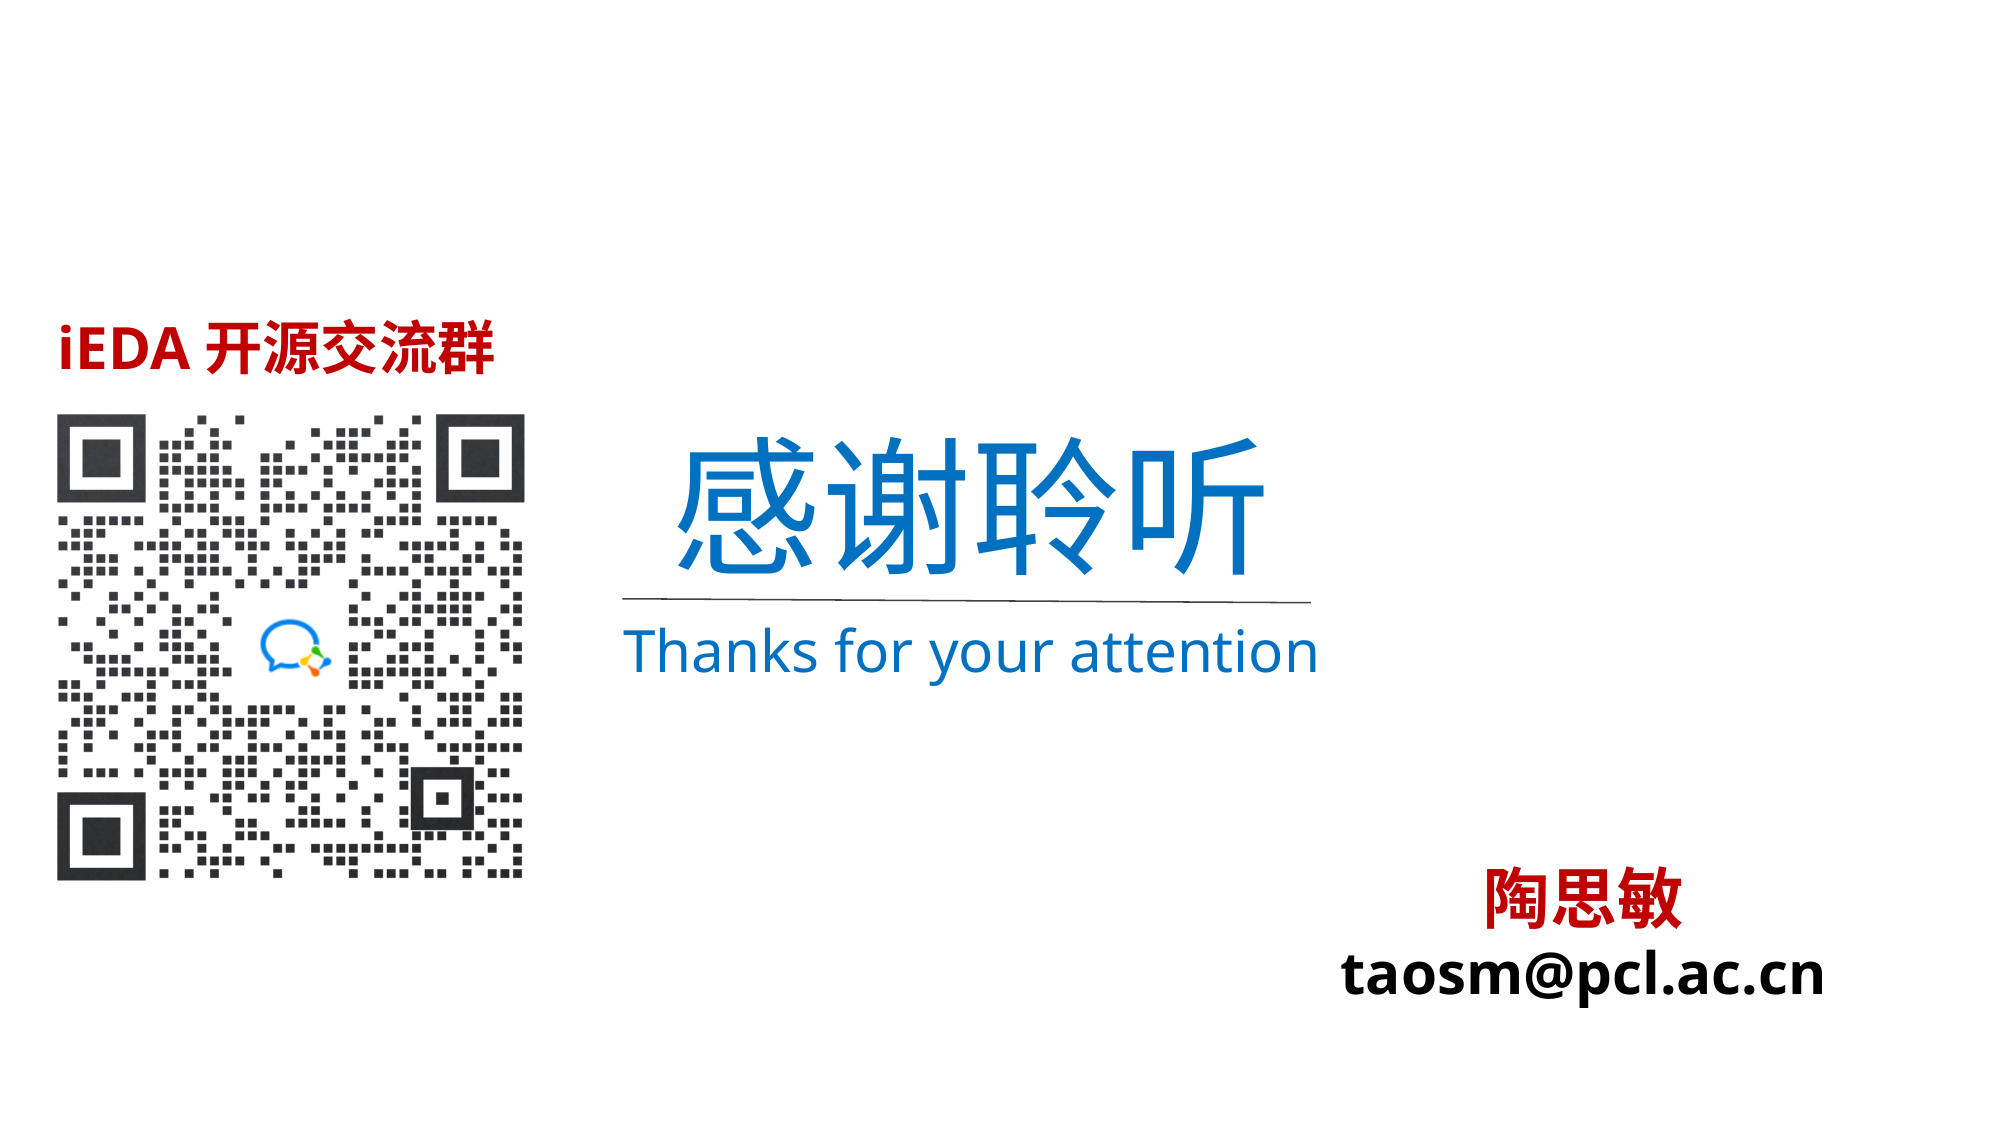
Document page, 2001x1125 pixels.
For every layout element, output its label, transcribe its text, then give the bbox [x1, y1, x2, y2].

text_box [569, 405, 1375, 693]
picture [41, 398, 541, 898]
text_box 陶思敏 taosm@pcl.ac.cn [1325, 849, 1842, 1014]
text_box iEDA开源交流群 [30, 303, 523, 389]
